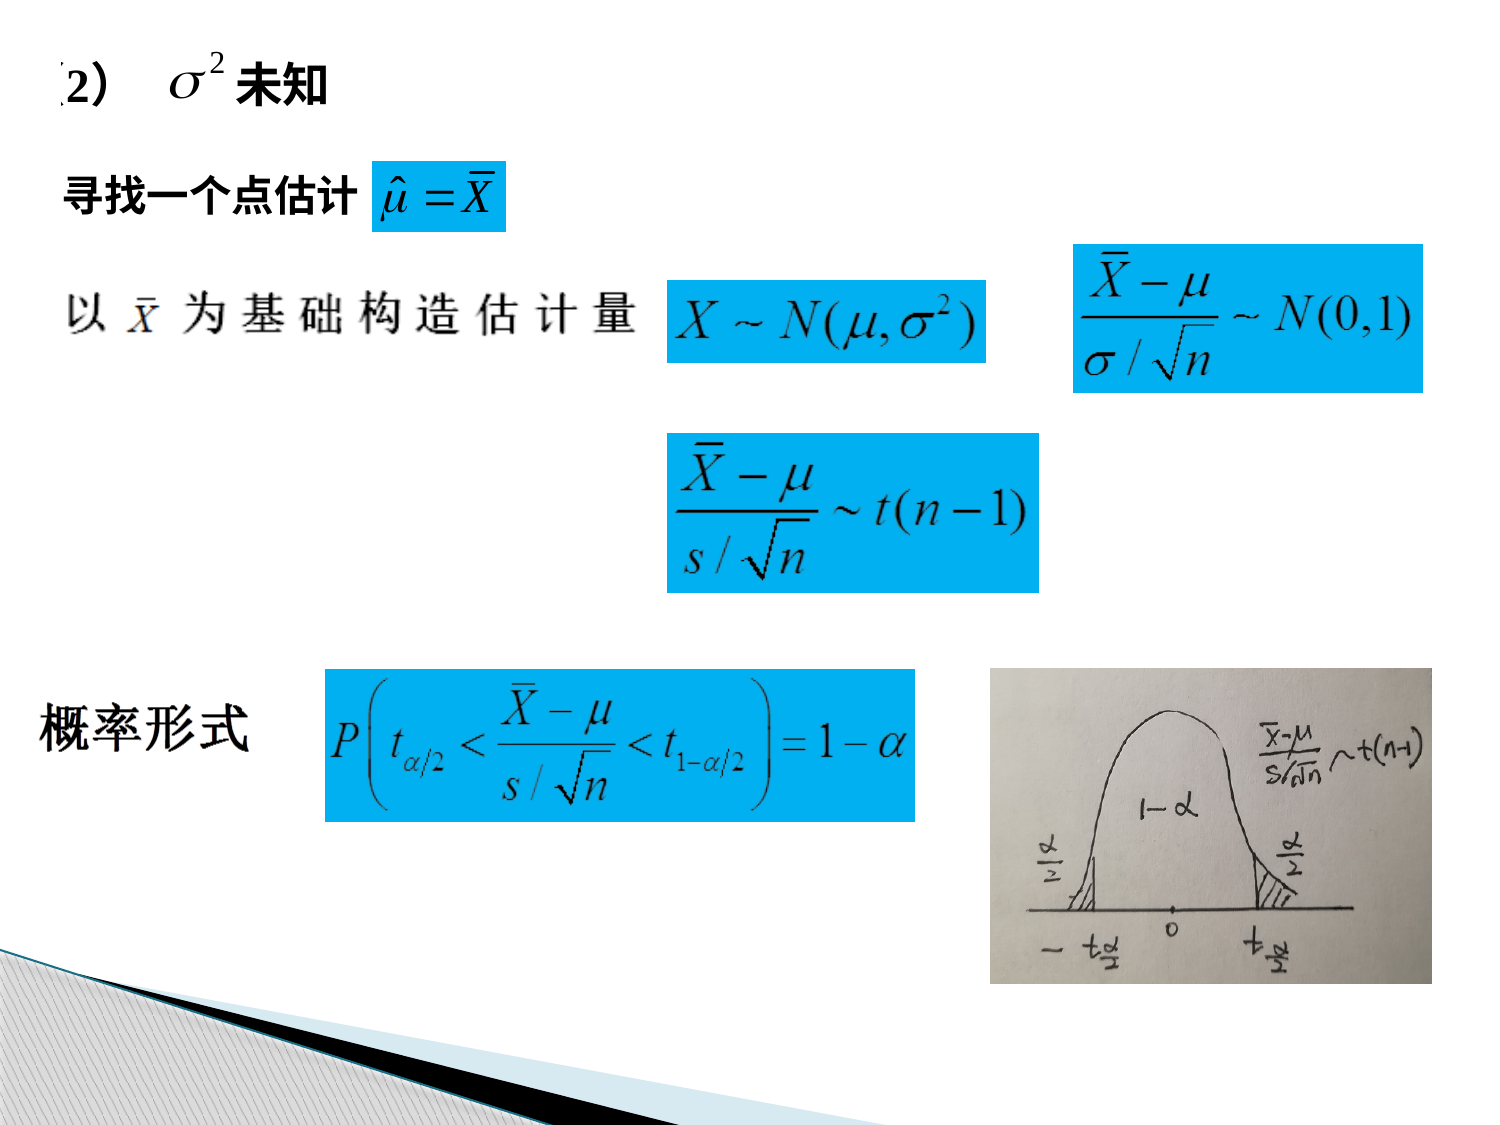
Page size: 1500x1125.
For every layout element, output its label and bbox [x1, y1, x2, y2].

picture [835, 507, 856, 514]
picture [765, 715, 770, 791]
picture [825, 305, 835, 346]
picture [1184, 274, 1194, 296]
picture [930, 501, 937, 525]
picture [1363, 326, 1369, 333]
picture [585, 701, 599, 734]
picture [468, 747, 482, 755]
picture [1100, 359, 1108, 373]
picture [937, 310, 949, 314]
picture [822, 723, 831, 757]
picture [1201, 353, 1208, 375]
picture [994, 489, 1006, 525]
picture [765, 697, 769, 709]
picture [507, 780, 516, 800]
picture [967, 309, 973, 342]
picture [470, 735, 482, 741]
picture [864, 313, 876, 338]
picture [635, 747, 649, 755]
picture [788, 301, 810, 337]
picture [881, 334, 888, 343]
picture [876, 498, 889, 525]
picture [368, 698, 372, 790]
picture [513, 690, 528, 724]
picture [779, 465, 797, 502]
picture [689, 550, 699, 573]
picture [900, 313, 934, 334]
picture [1286, 296, 1301, 329]
picture [1015, 493, 1025, 531]
picture [744, 322, 762, 326]
picture [582, 751, 610, 758]
picture [906, 320, 926, 338]
picture [714, 455, 722, 461]
picture [879, 737, 888, 757]
picture [60, 42, 408, 117]
picture [528, 690, 536, 697]
picture [1404, 305, 1409, 331]
picture [1318, 303, 1324, 332]
picture [746, 557, 766, 580]
picture [688, 301, 708, 338]
picture [1102, 262, 1118, 296]
picture [587, 778, 595, 787]
picture [894, 735, 904, 757]
picture [694, 455, 714, 490]
picture [708, 301, 718, 307]
picture [1085, 353, 1115, 373]
picture [766, 519, 809, 565]
picture [681, 486, 692, 490]
picture [600, 701, 611, 724]
picture [353, 726, 358, 737]
picture [36, 689, 273, 767]
picture [1350, 297, 1356, 328]
picture [678, 753, 682, 771]
picture [1275, 321, 1283, 330]
picture [798, 465, 813, 490]
picture [555, 785, 574, 804]
picture [916, 501, 927, 525]
picture [1187, 353, 1196, 375]
picture [61, 148, 1318, 244]
picture [676, 331, 686, 338]
picture [331, 723, 353, 757]
picture [795, 550, 803, 573]
picture [1154, 360, 1173, 379]
picture [781, 550, 789, 573]
picture [1381, 296, 1391, 330]
picture [941, 294, 949, 303]
picture [989, 668, 1432, 984]
picture [599, 778, 606, 794]
text_box [371, 160, 507, 233]
picture [895, 498, 901, 526]
picture [393, 740, 397, 750]
picture [1199, 274, 1208, 296]
picture [847, 313, 860, 341]
picture [1336, 299, 1344, 329]
picture [723, 540, 728, 552]
picture [667, 730, 674, 744]
picture [811, 301, 820, 312]
picture [577, 761, 582, 778]
picture [41, 272, 656, 357]
picture [586, 789, 590, 800]
